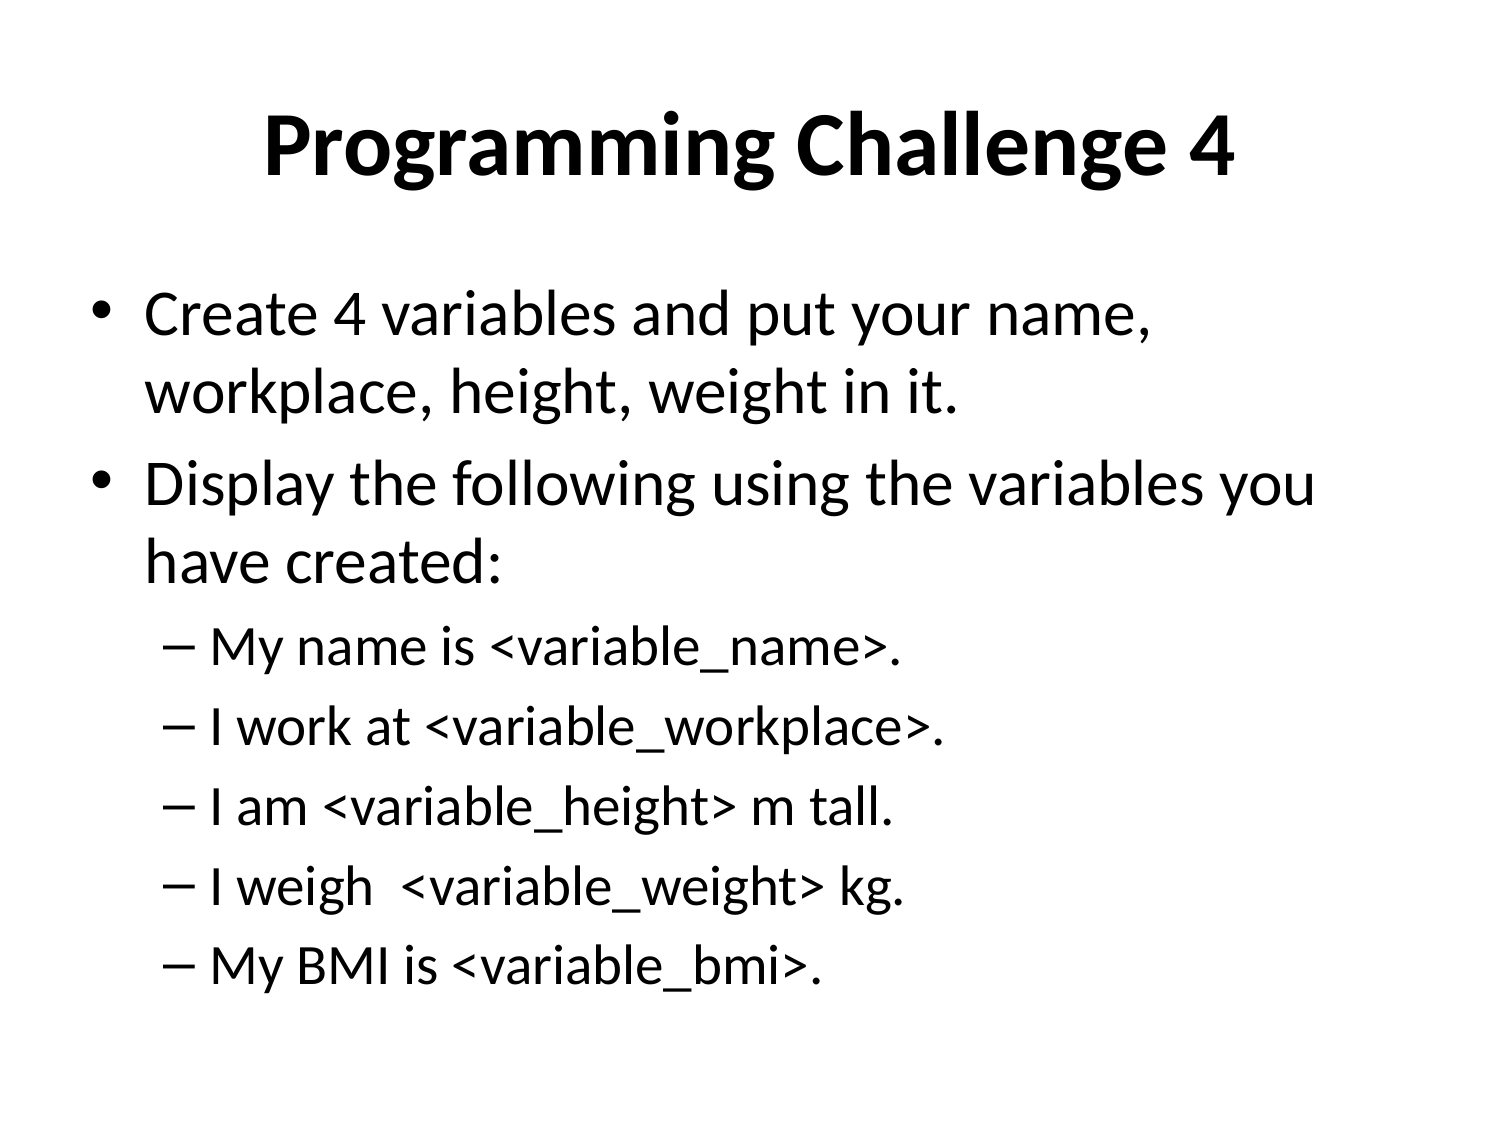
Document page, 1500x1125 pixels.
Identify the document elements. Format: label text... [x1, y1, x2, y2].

title Programming Challenge 4 [75, 45, 1425, 233]
list Create 4 variables and put your name, workplace, height, weight in it. Display the following using the variables you have created: My name is <variable_name>. I work at <variable_workplace>. I am <variable_height> m tall. I weigh <variable_weight> kg. My BMI is <variable_bmi>. [75, 262, 1425, 1005]
